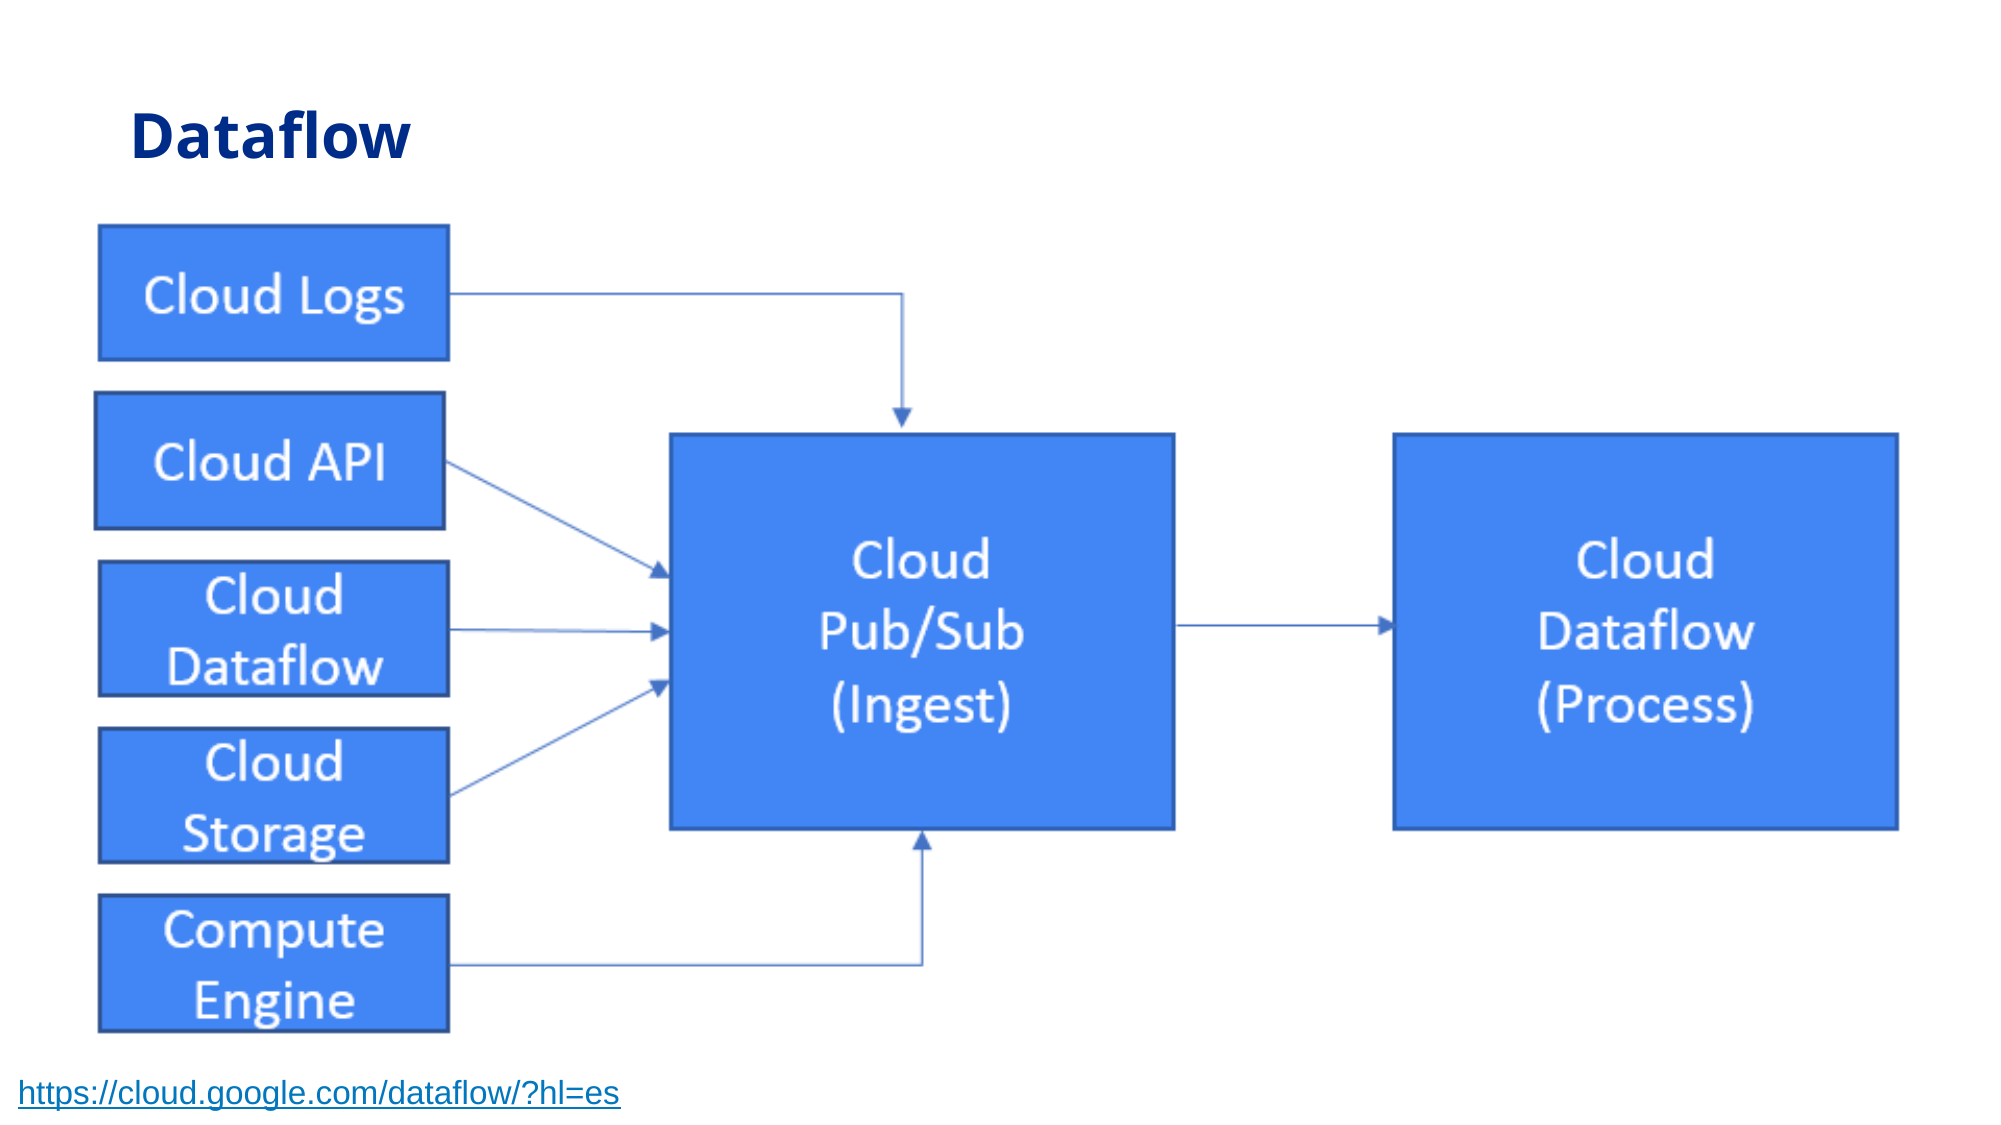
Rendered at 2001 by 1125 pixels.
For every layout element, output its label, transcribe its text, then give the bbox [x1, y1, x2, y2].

title Dataflow [114, 47, 1830, 183]
picture [65, 186, 1935, 1065]
text_box https://cloud.google.com/dataflow/?hl=es [3, 1064, 636, 1119]
